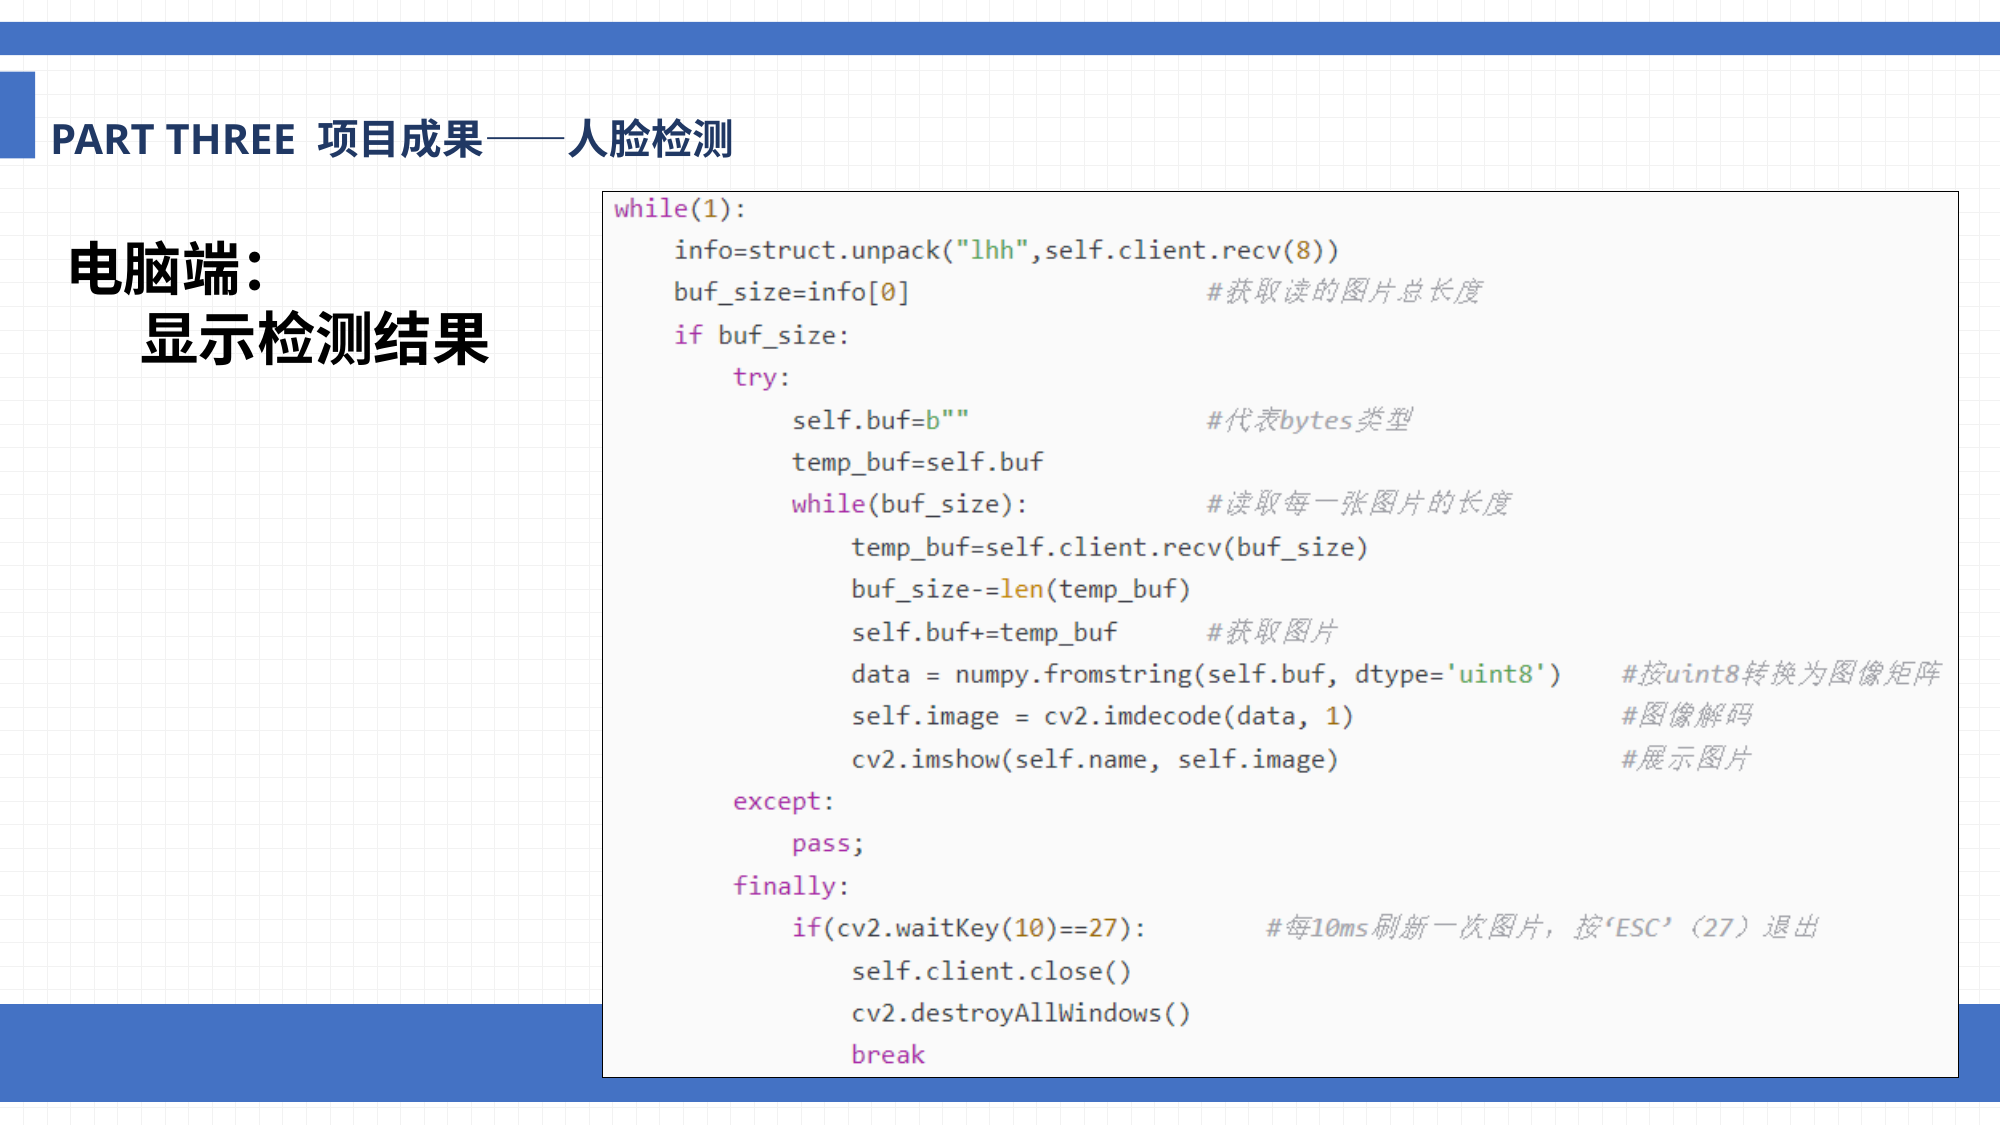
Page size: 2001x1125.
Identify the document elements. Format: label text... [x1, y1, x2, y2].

picture [602, 190, 1959, 1078]
text_box 电脑端： 显示检测结果 [51, 224, 545, 380]
list PART THREE 项目成果——人脸检测 [34, 71, 1178, 212]
